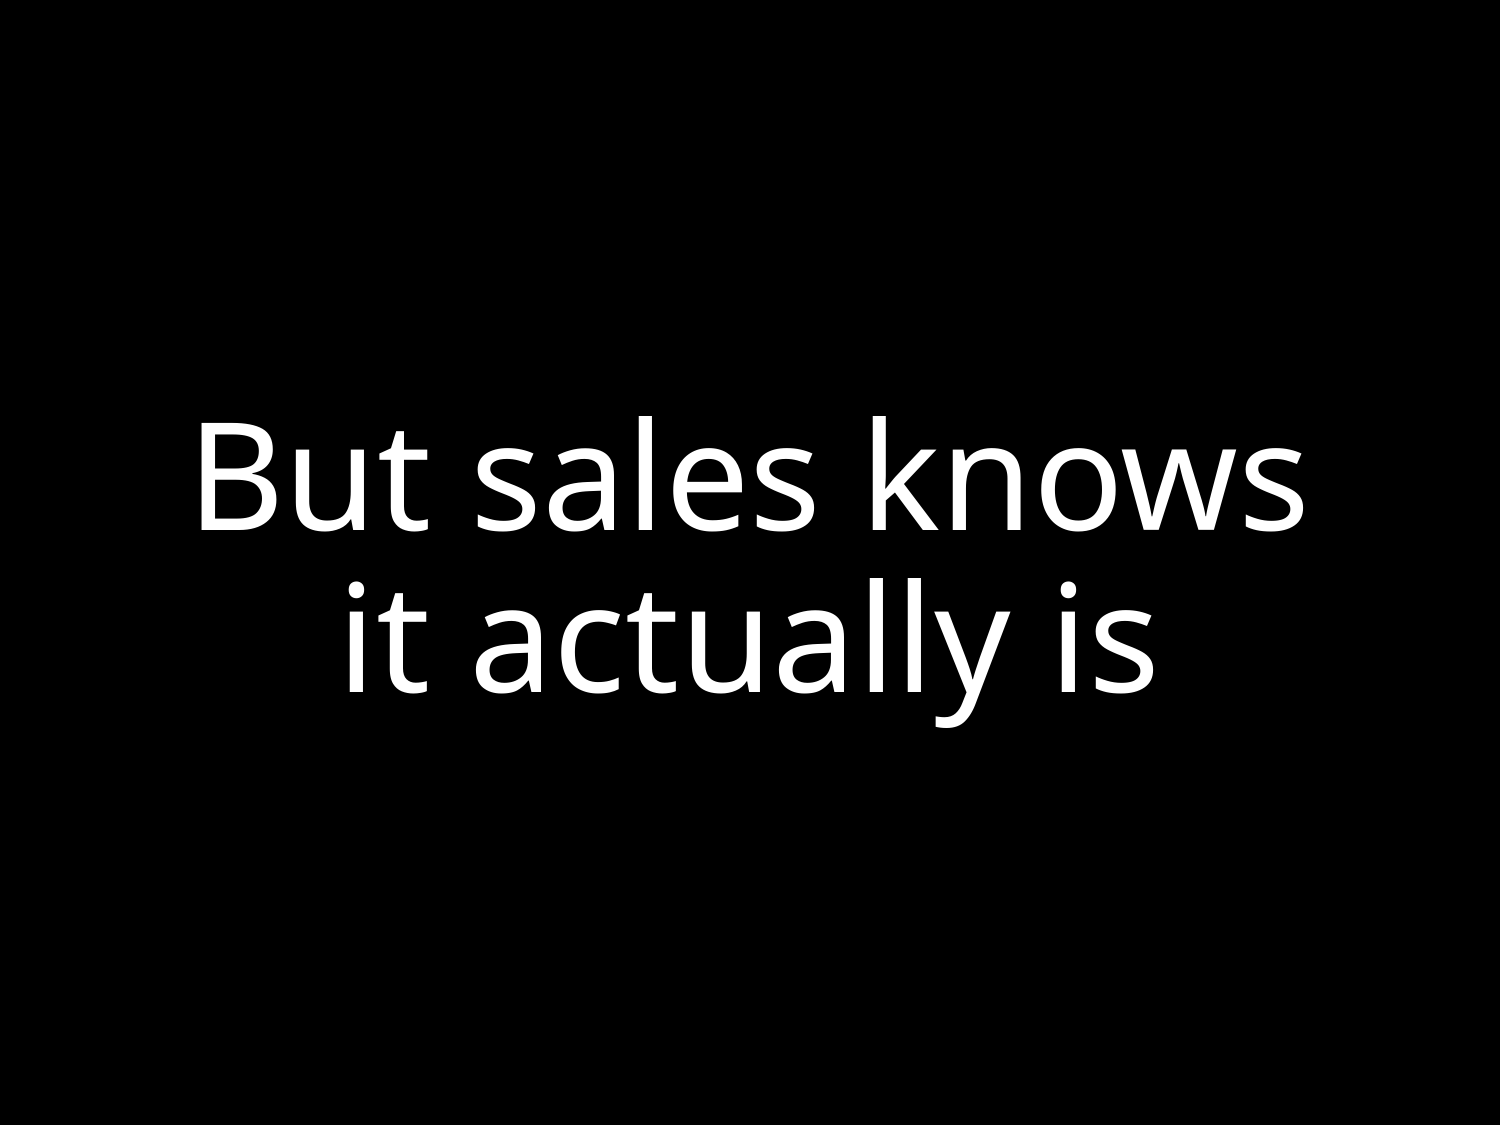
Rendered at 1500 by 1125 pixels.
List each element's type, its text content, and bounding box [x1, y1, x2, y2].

title But sales knows it actually is [112, 189, 1386, 936]
